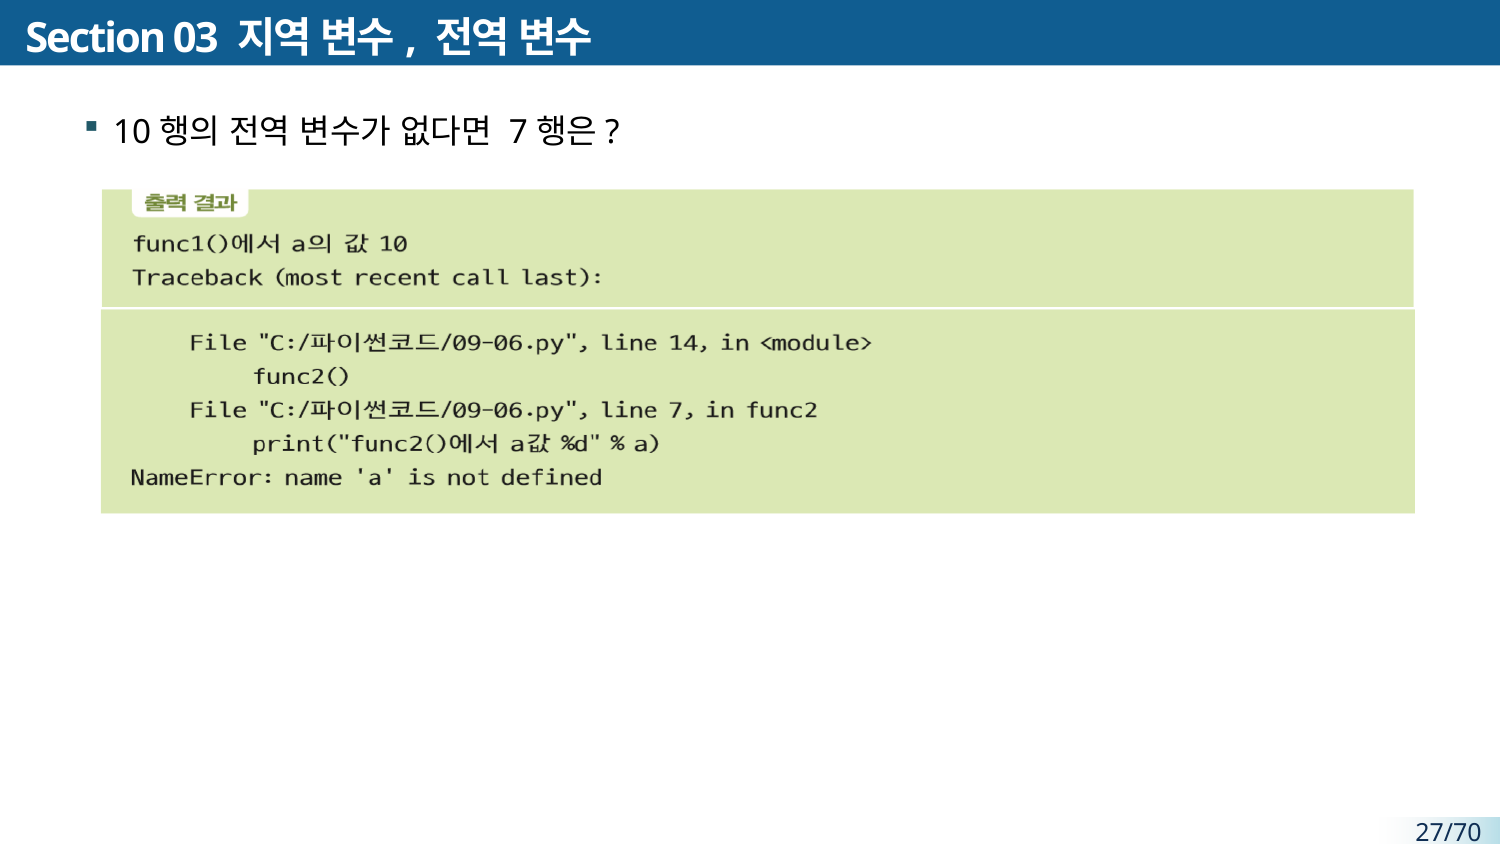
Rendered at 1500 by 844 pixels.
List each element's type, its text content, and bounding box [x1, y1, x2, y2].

list 10행의 전역 변수가 없다면 7행은? [10, 95, 1481, 793]
picture [98, 185, 1415, 514]
title Section 03 지역 변수, 전역 변수 [10, 6, 1288, 65]
